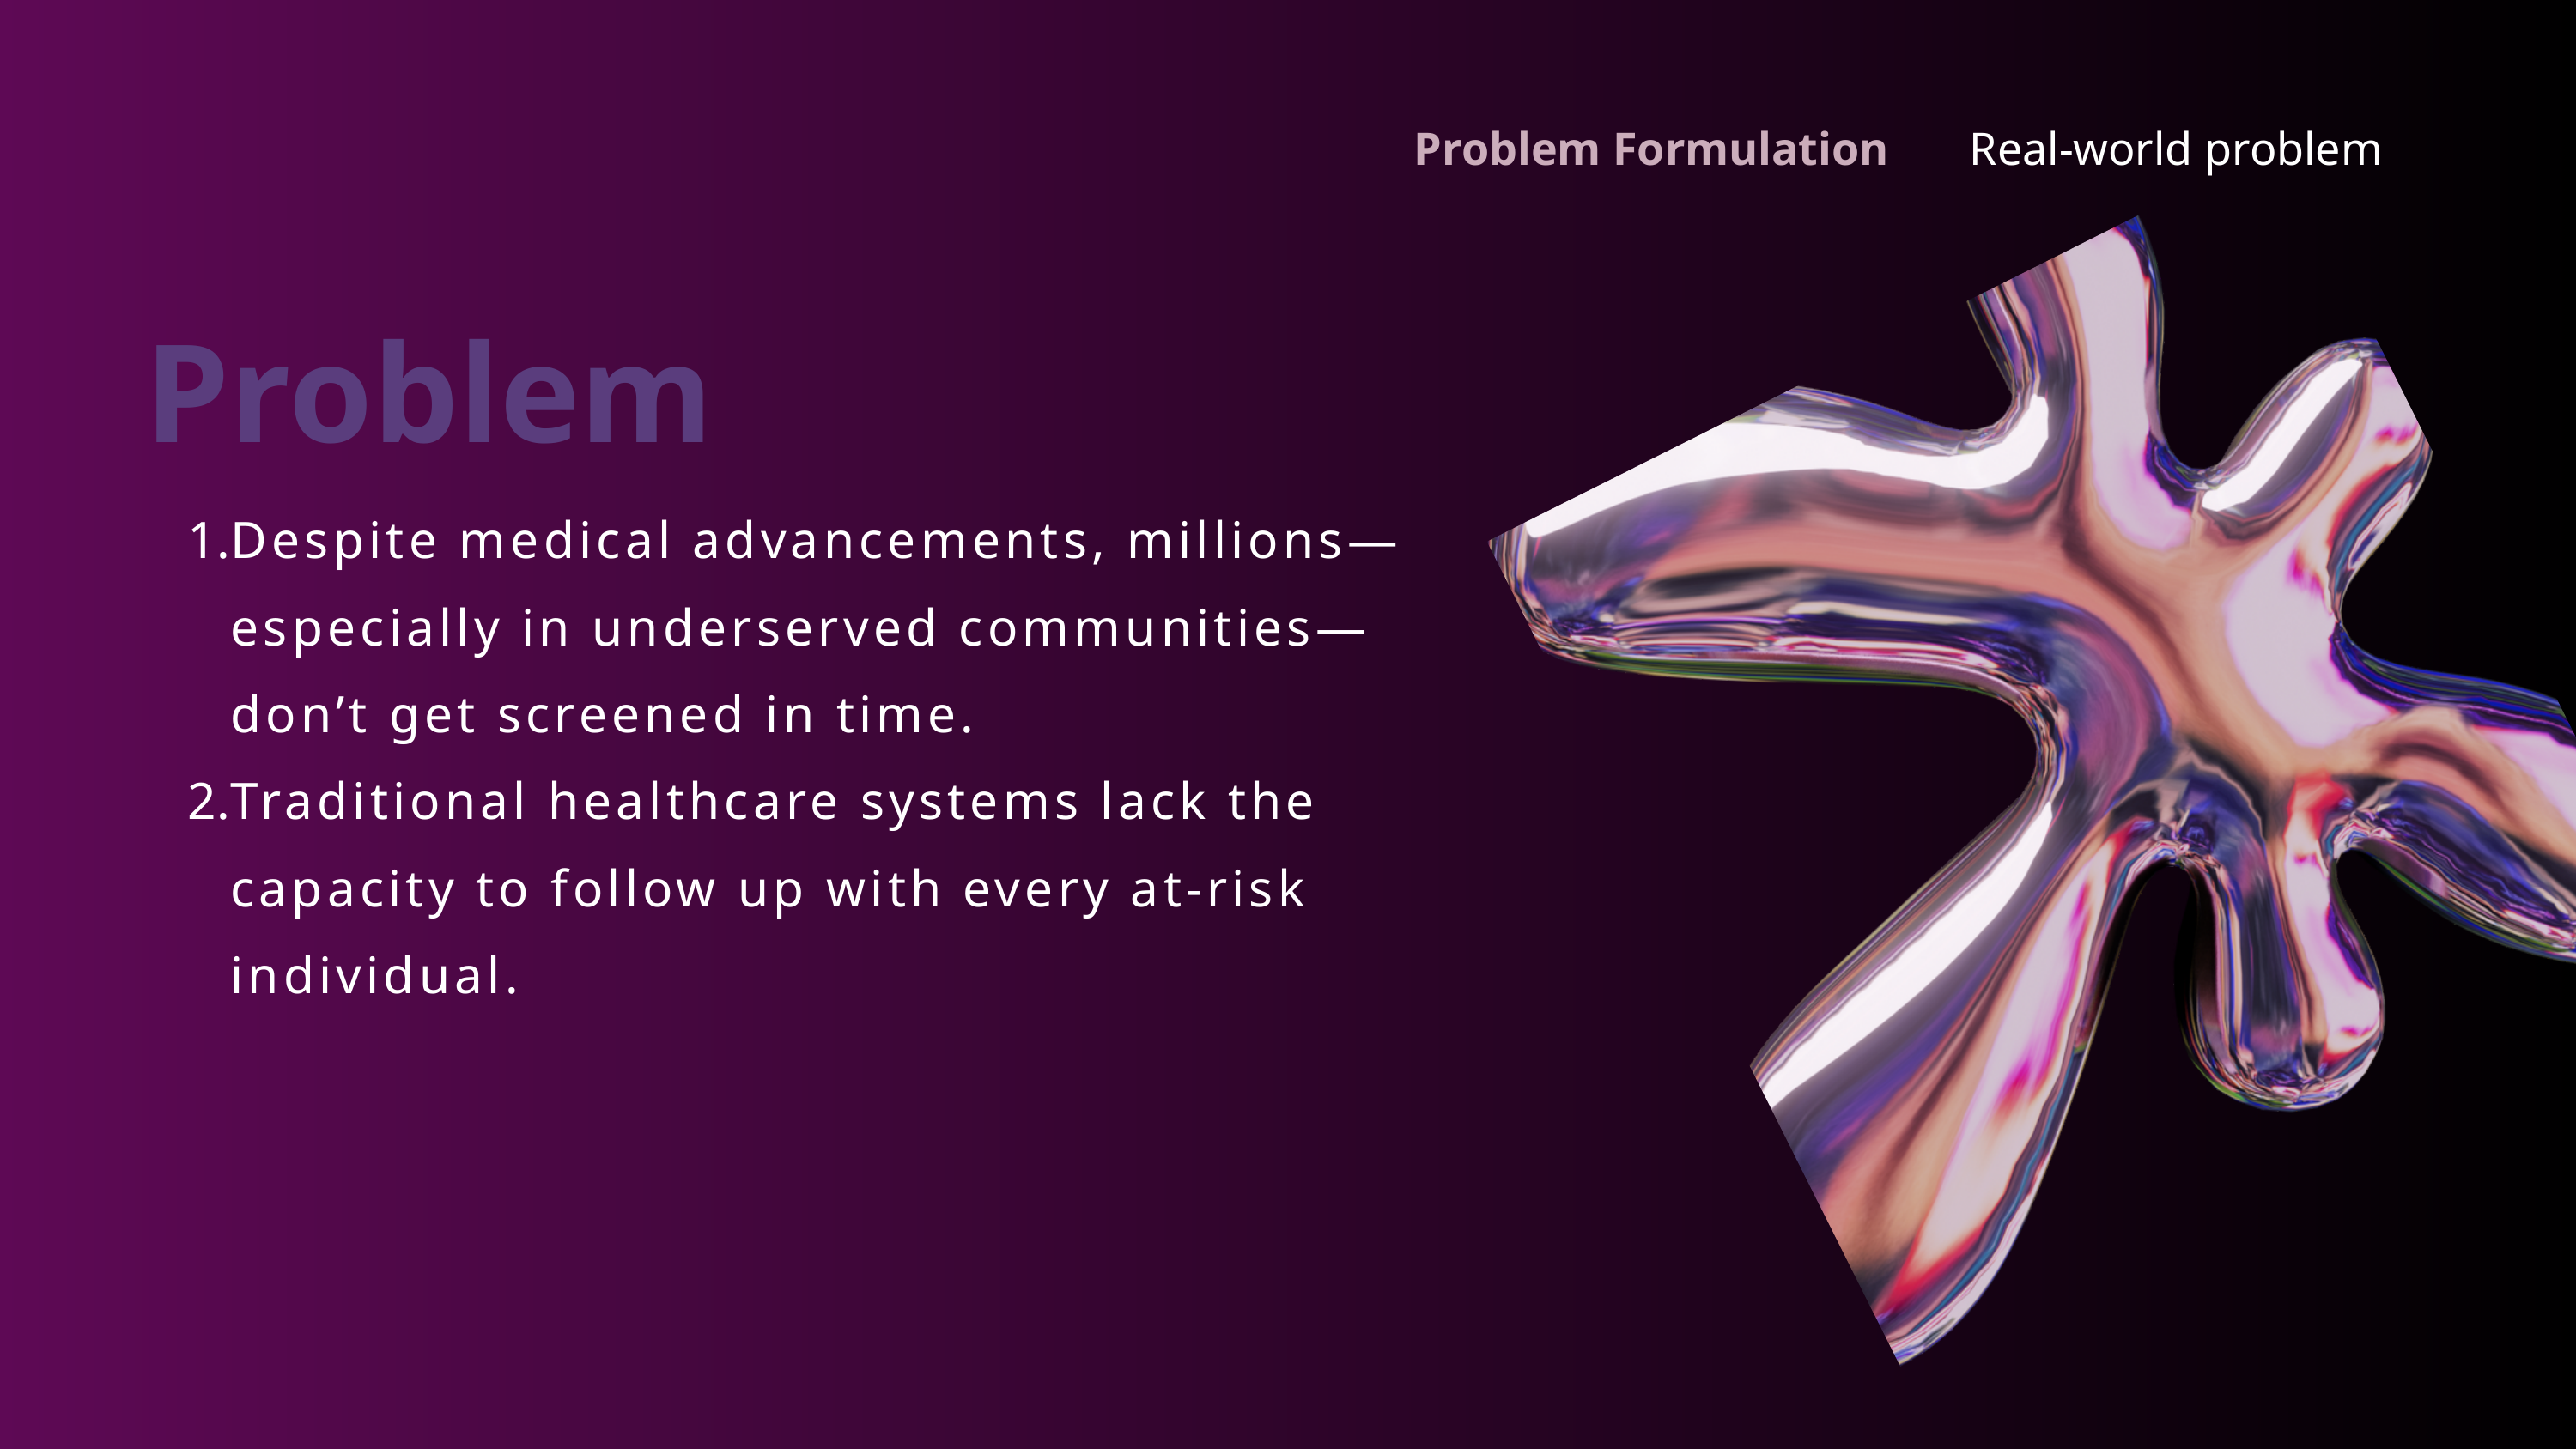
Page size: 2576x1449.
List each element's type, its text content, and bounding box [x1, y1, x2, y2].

text_box [1486, 179, 2576, 1383]
text_box Despite medical advancements, millions—especially in underserved communities—don’t get screened in time. Traditional healthcare systems lack the capacity to follow up with every at-risk individual. [144, 481, 1429, 1004]
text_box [1406, 118, 2432, 172]
text_box Problem [144, 327, 1577, 470]
